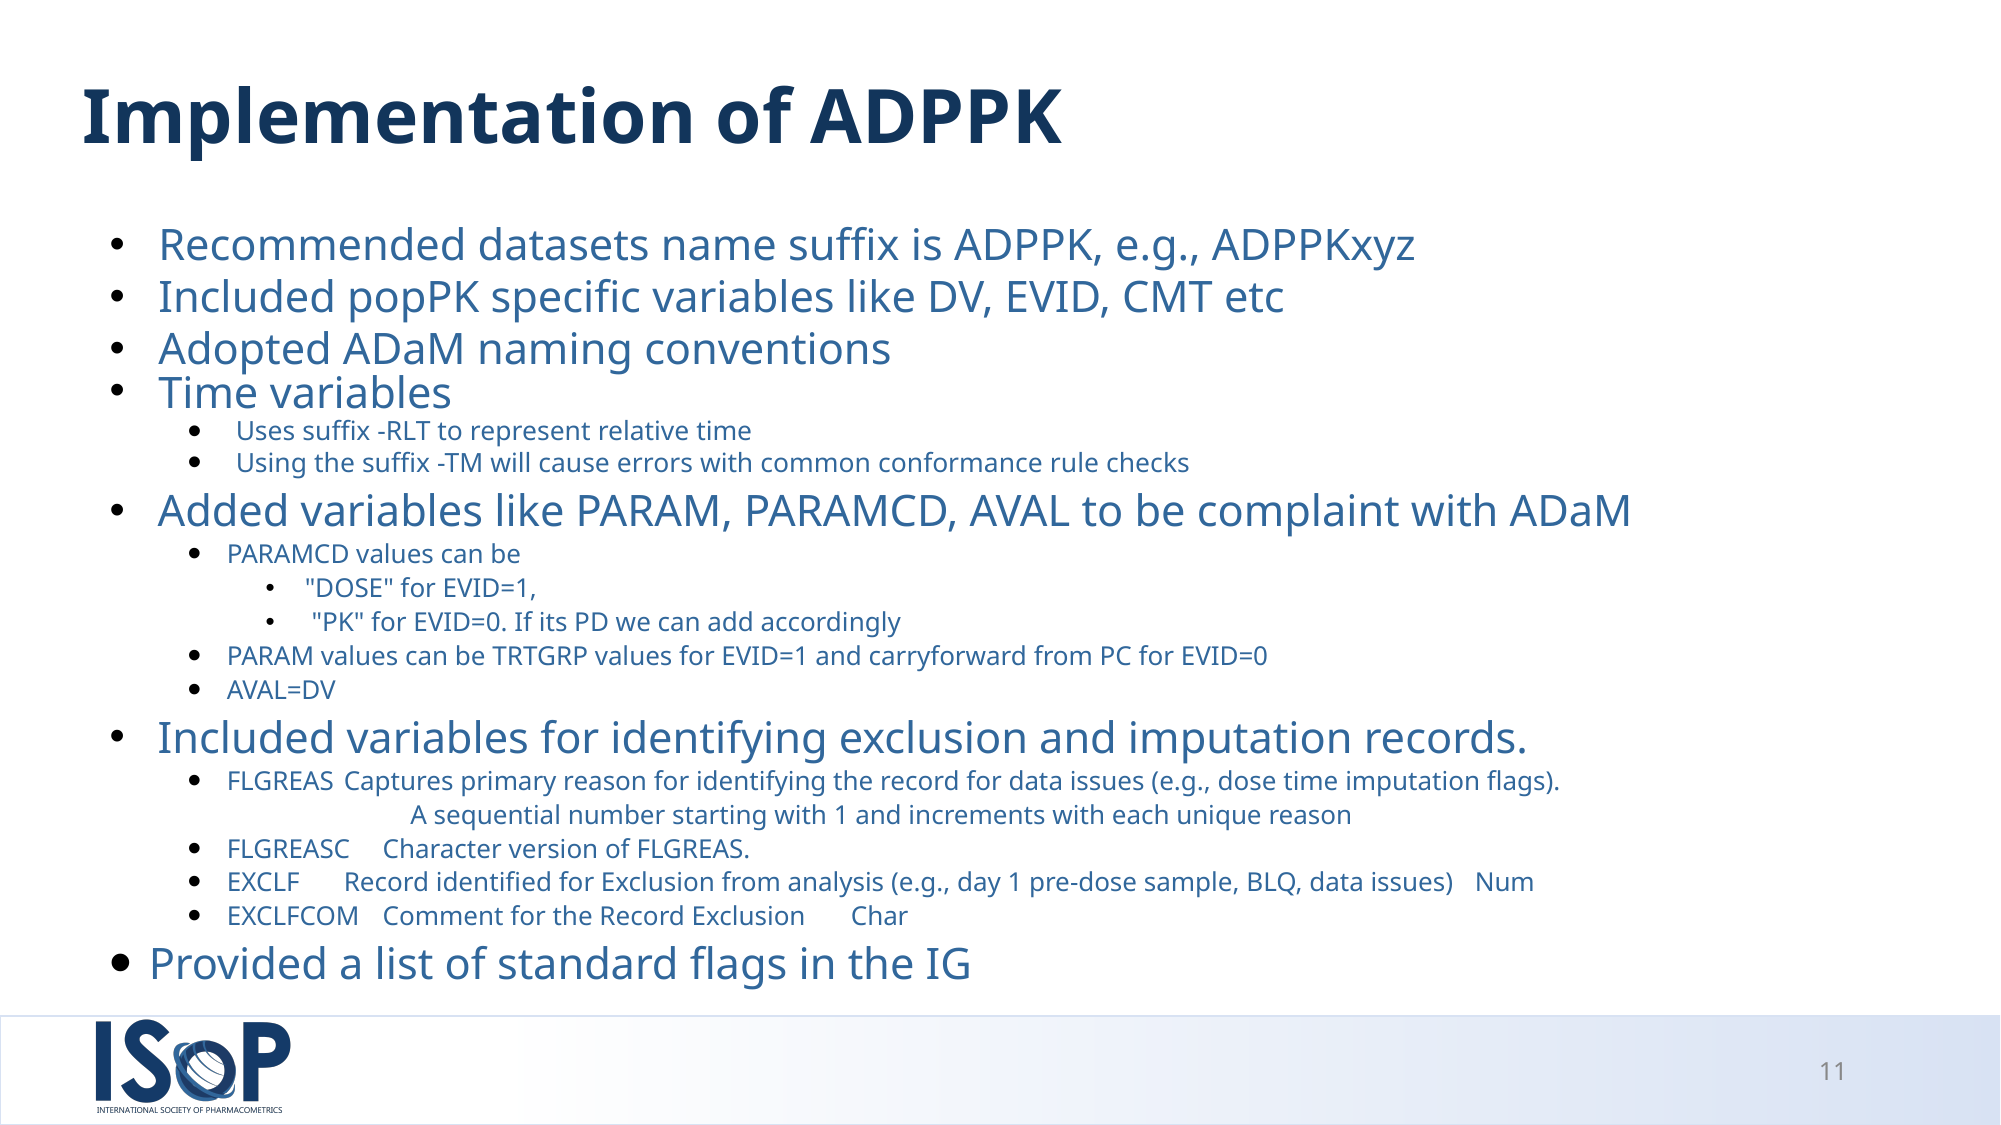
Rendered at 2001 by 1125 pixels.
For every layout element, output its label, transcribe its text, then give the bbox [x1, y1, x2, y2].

slide_number 11 [1625, 1042, 1863, 1103]
picture [88, 1006, 296, 1125]
list Recommended datasets name suffix is ADPPK, e.g., ADPPKxyz Included popPK specific variables like DV, EVID, CMT etc Adopted ADaM naming conventions Time variables Uses suffix -RLT to represent relative time Using the suffix -TM will cause errors with common conformance rule checks Added variables like PARAM, PARAMCD, AVAL to be complaint with ADaM PARAMCD values can be "DOSE" for EVID=1, "PK" for EVID=0. If its PD we can add accordingly PARAM values can be TRTGRP values for EVID=1 and carryforward from PC for EVID=0 AVAL=DV Included variables for identifying exclusion and imputation records. FLGREAS Captures primary reason for identifying the record for data issues (e.g., dose time imputation flags). A sequential number starting with 1 and increments with each unique reason FLGREASC Character version of FLGREAS. EXCLF Record identified for Exclusion from analysis (e.g., day 1 pre-dose sample, BLQ, data issues) Num EXCLFCOM Comment for the Record Exclusion Char Provided a list of standard flags in the IG [94, 215, 1851, 1016]
title Implementation of ADPPK [67, 37, 1793, 185]
